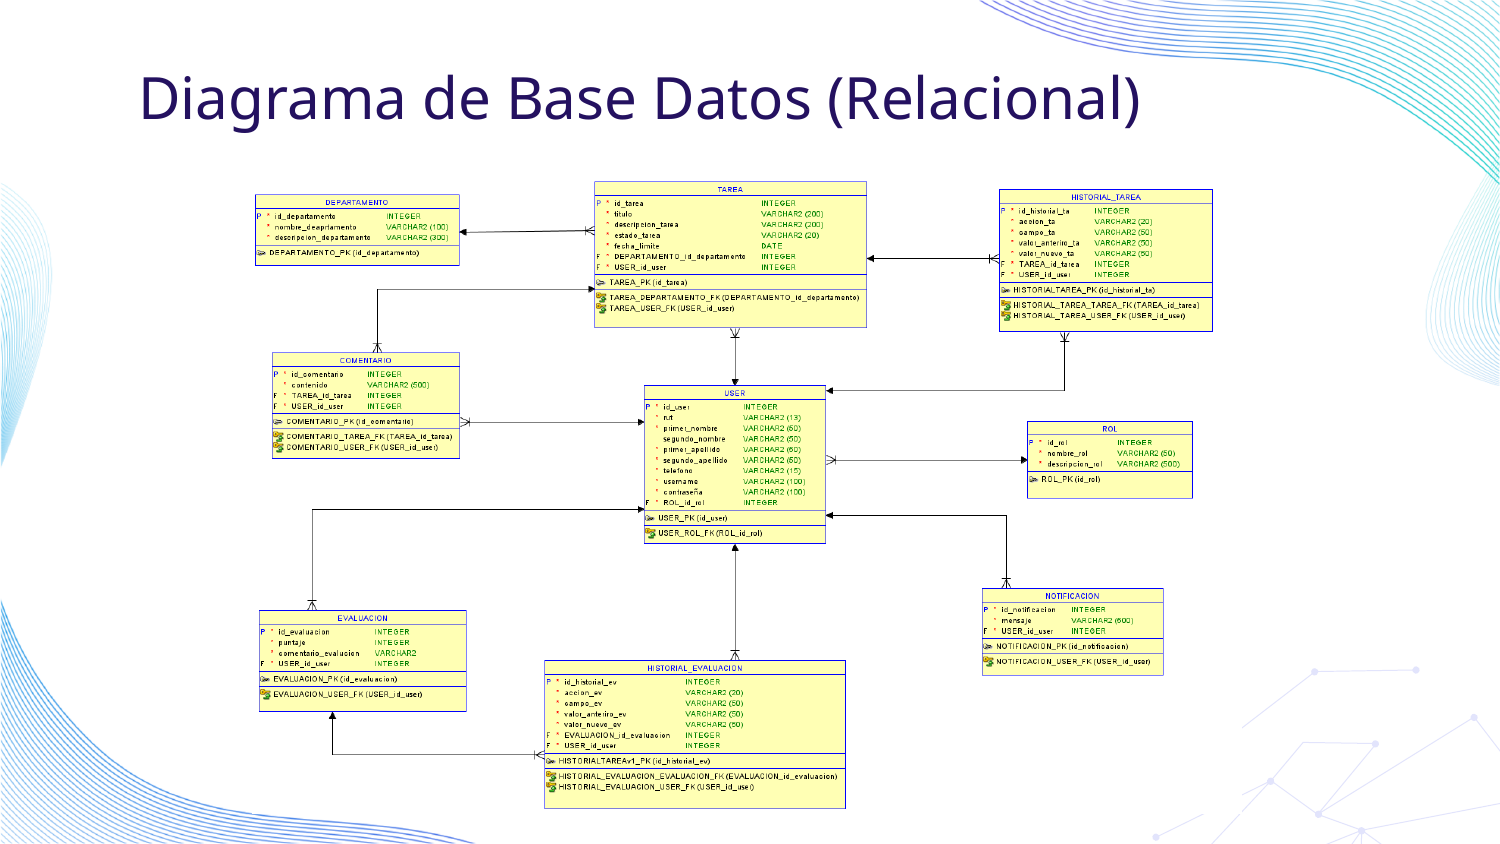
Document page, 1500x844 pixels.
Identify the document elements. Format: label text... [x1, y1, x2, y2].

picture [1, 1, 1499, 843]
title Diagrama de Base Datos (Relacional) [108, 45, 1372, 140]
